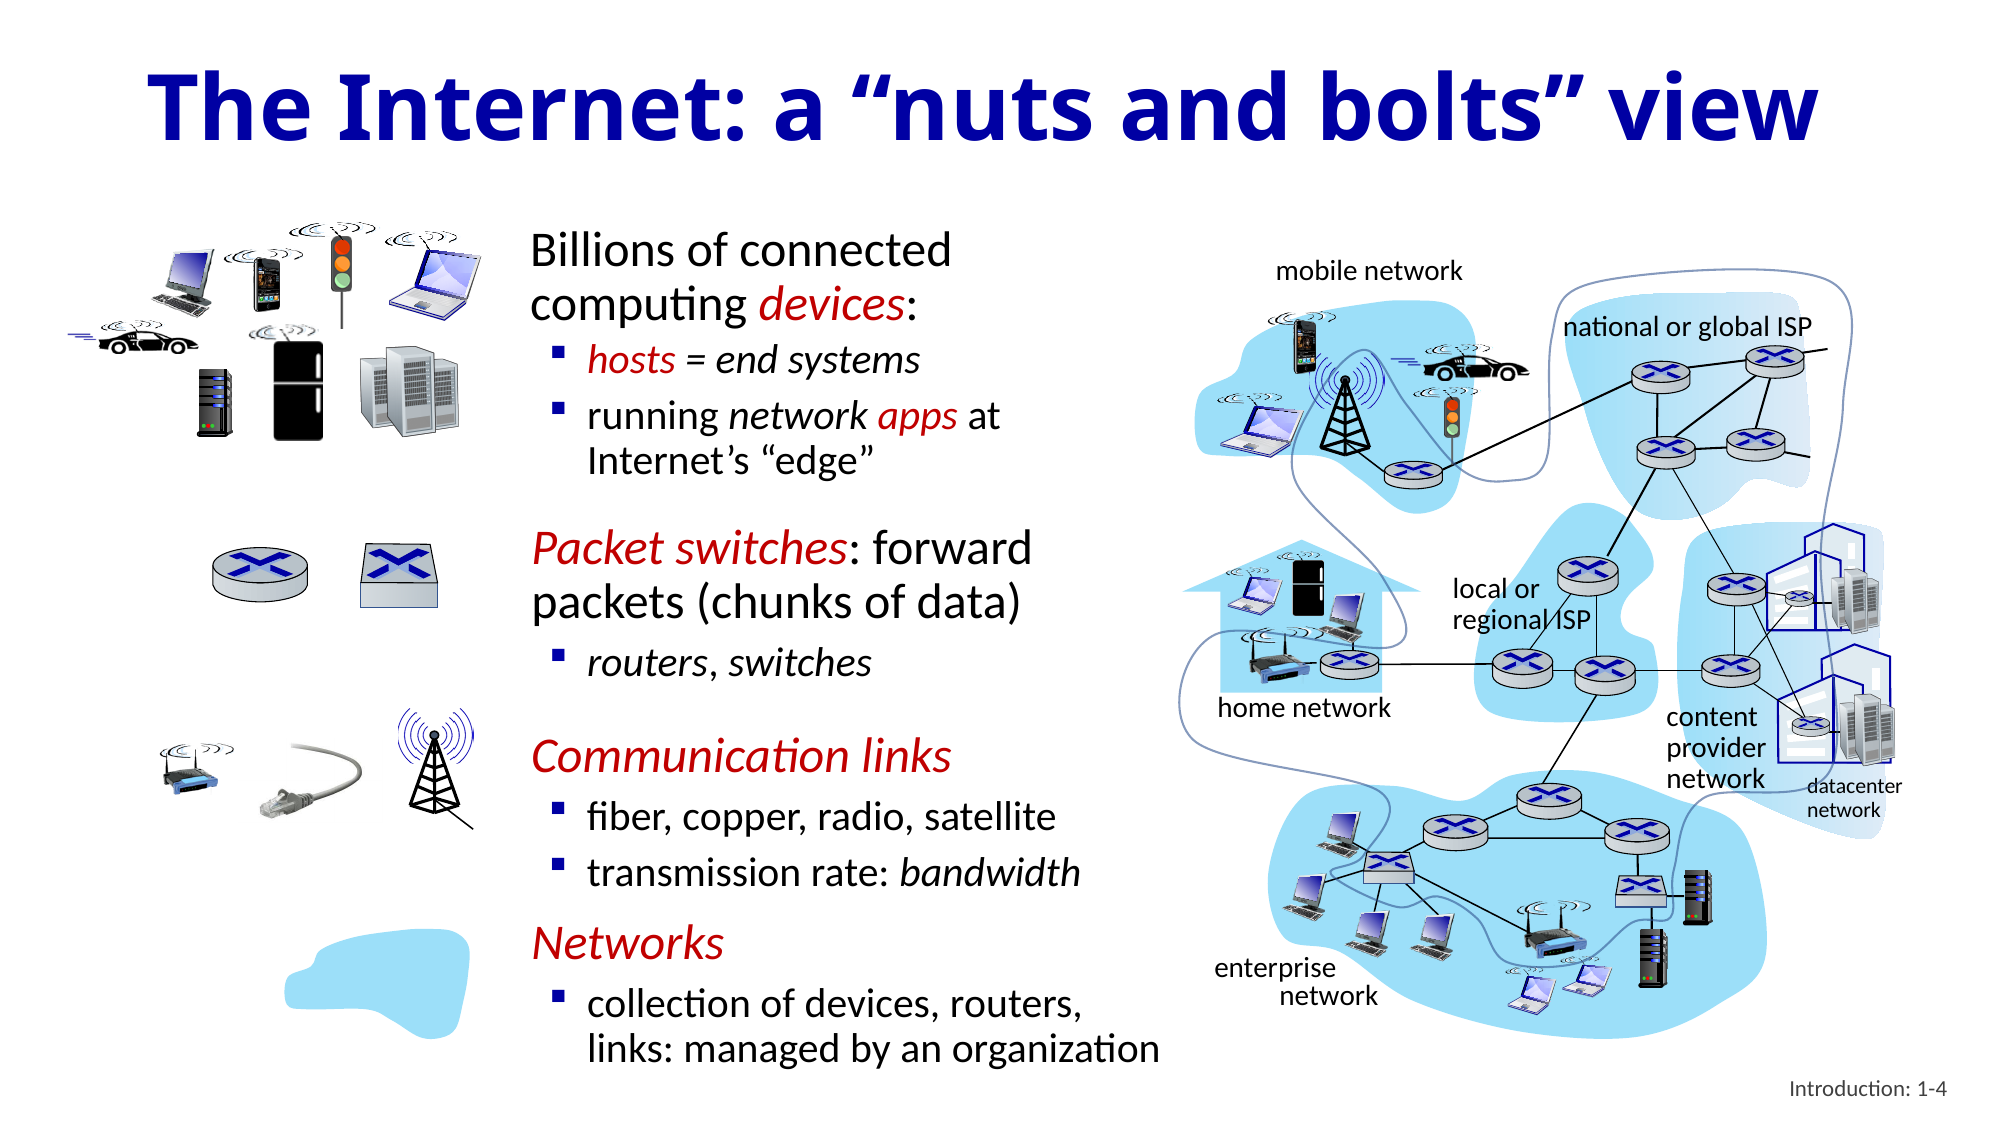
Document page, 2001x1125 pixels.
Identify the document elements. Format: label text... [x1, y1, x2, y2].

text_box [1181, 244, 1925, 1042]
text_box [67, 216, 1154, 496]
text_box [1248, 345, 1830, 959]
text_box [283, 908, 1178, 1098]
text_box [212, 514, 1136, 729]
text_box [1216, 310, 1896, 1016]
title The Internet: a “nuts and bolts” view [131, 37, 1856, 185]
slide_number Introduction: 1- [1512, 1056, 1963, 1117]
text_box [159, 637, 1135, 965]
